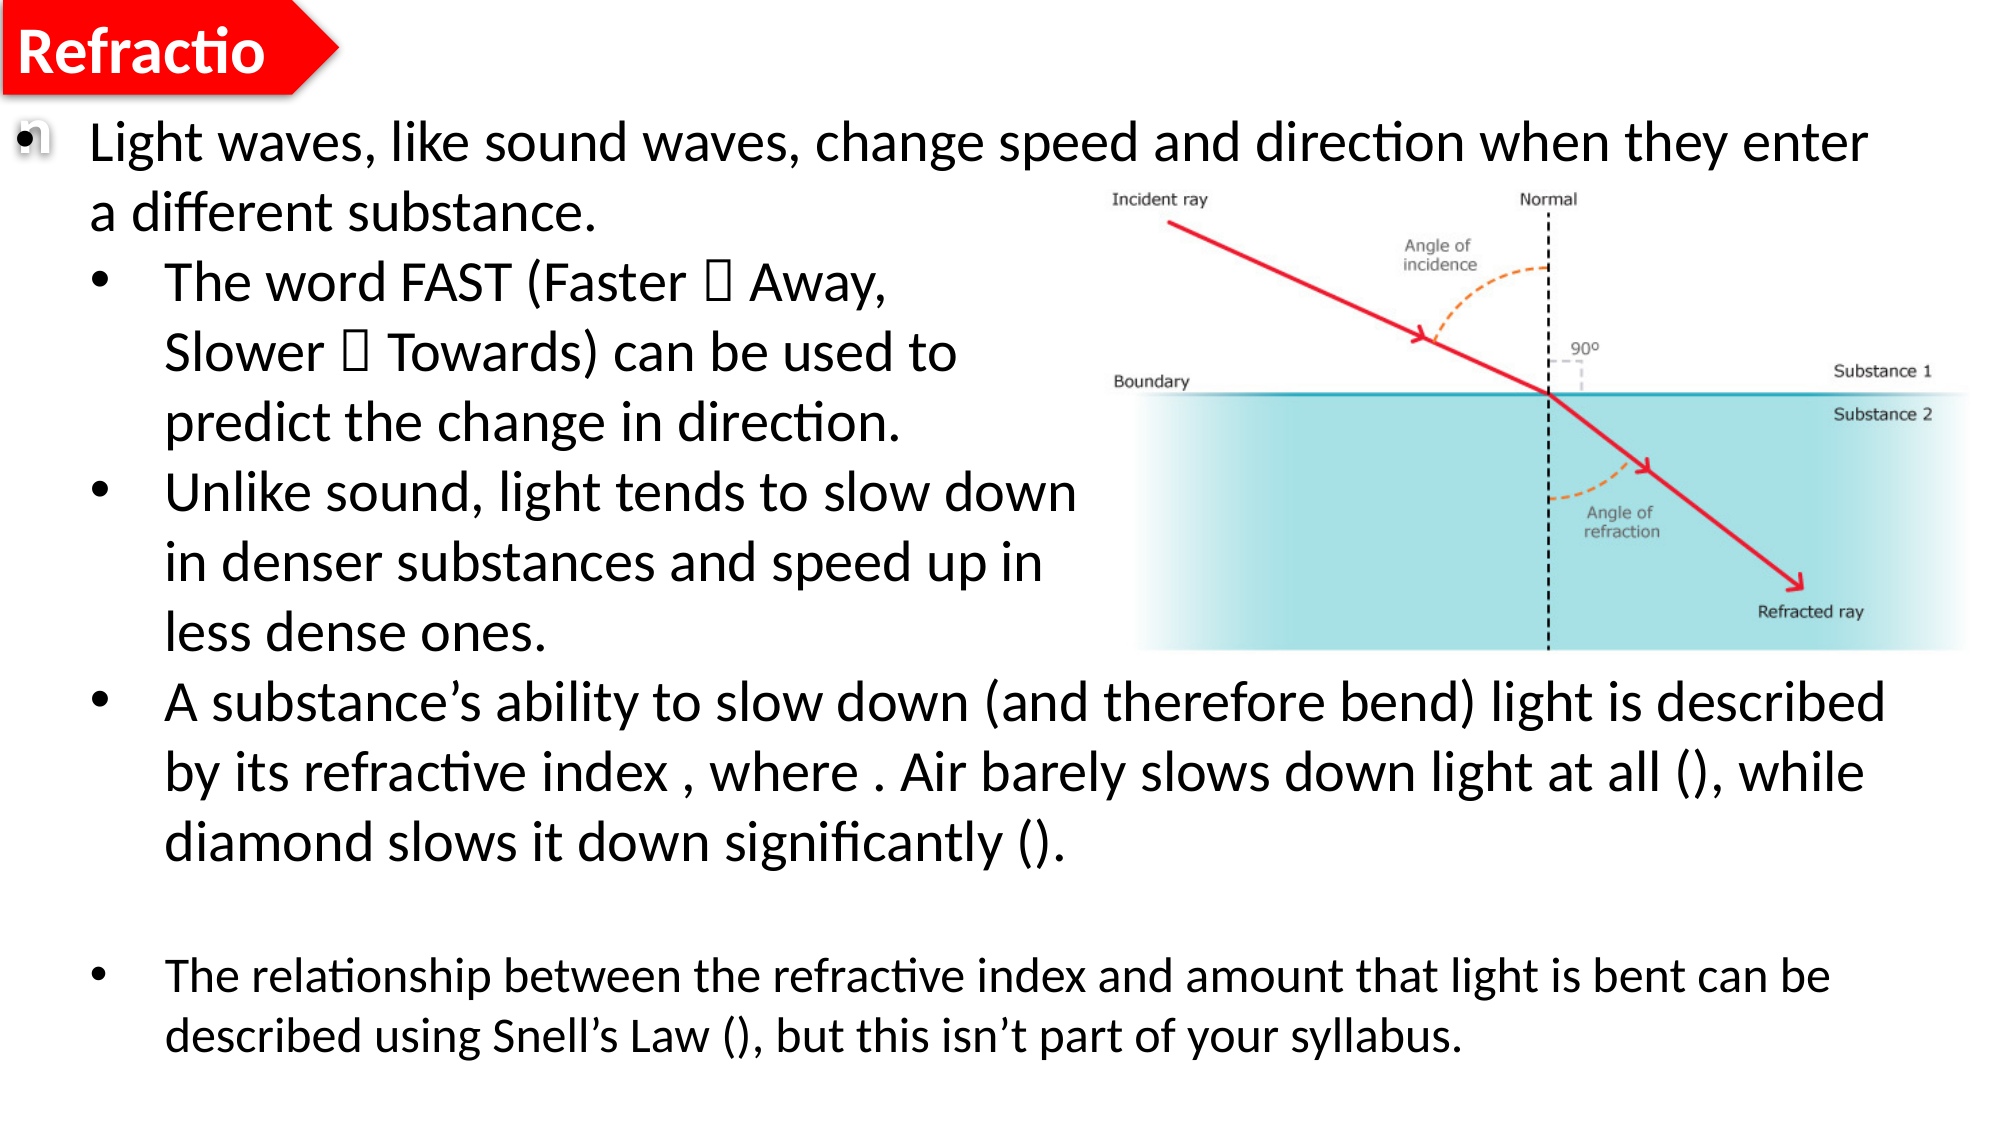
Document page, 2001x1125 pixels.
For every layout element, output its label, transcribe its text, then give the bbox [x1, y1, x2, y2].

picture [1101, 183, 1970, 655]
text_box Refraction [3, 0, 340, 95]
